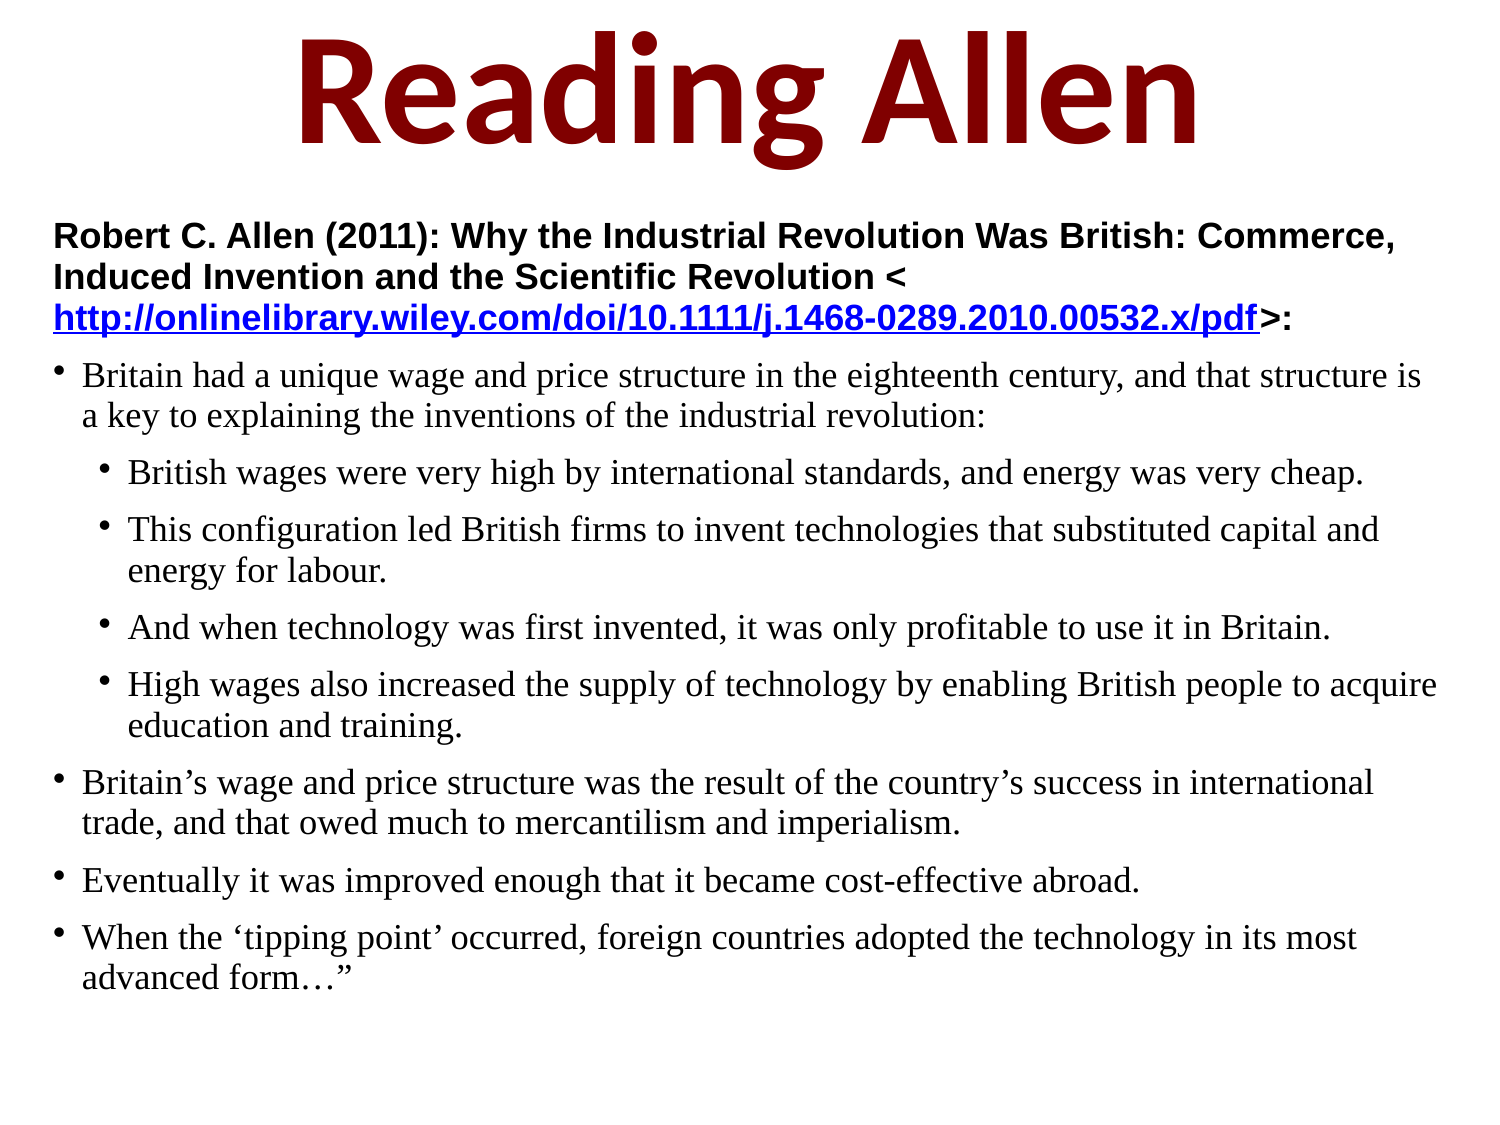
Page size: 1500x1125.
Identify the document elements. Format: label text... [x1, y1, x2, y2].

list Robert C. Allen (2011): Why the Industrial Revolution Was British: Commerce, Induced Invention and the Scientific Revolution <http://onlinelibrary.wiley.com/doi/10.1111/j.1468-0289.2010.00532.x/pdf>: Britain had a unique wage and price structure in the eighteenth century, and that structure is a key to explaining the inventions of the industrial revolution: British wages were very high by international standards, and energy was very cheap. This configuration led British firms to invent technologies that substituted capital and energy for labour. And when technology was first invented, it was only profitable to use it in Britain. High wages also increased the supply of technology by enabling British people to acquire education and training. Britain’s wage and price structure was the result of the country’s success in international trade, and that owed much to mercantilism and imperialism. Eventually it was improved enough that it became cost-effective abroad. When the ‘tipping point’ occurred, foreign countries adopted the technology in its most advanced form…” [44, 207, 1453, 1063]
title Reading Allen [44, 0, 1453, 207]
